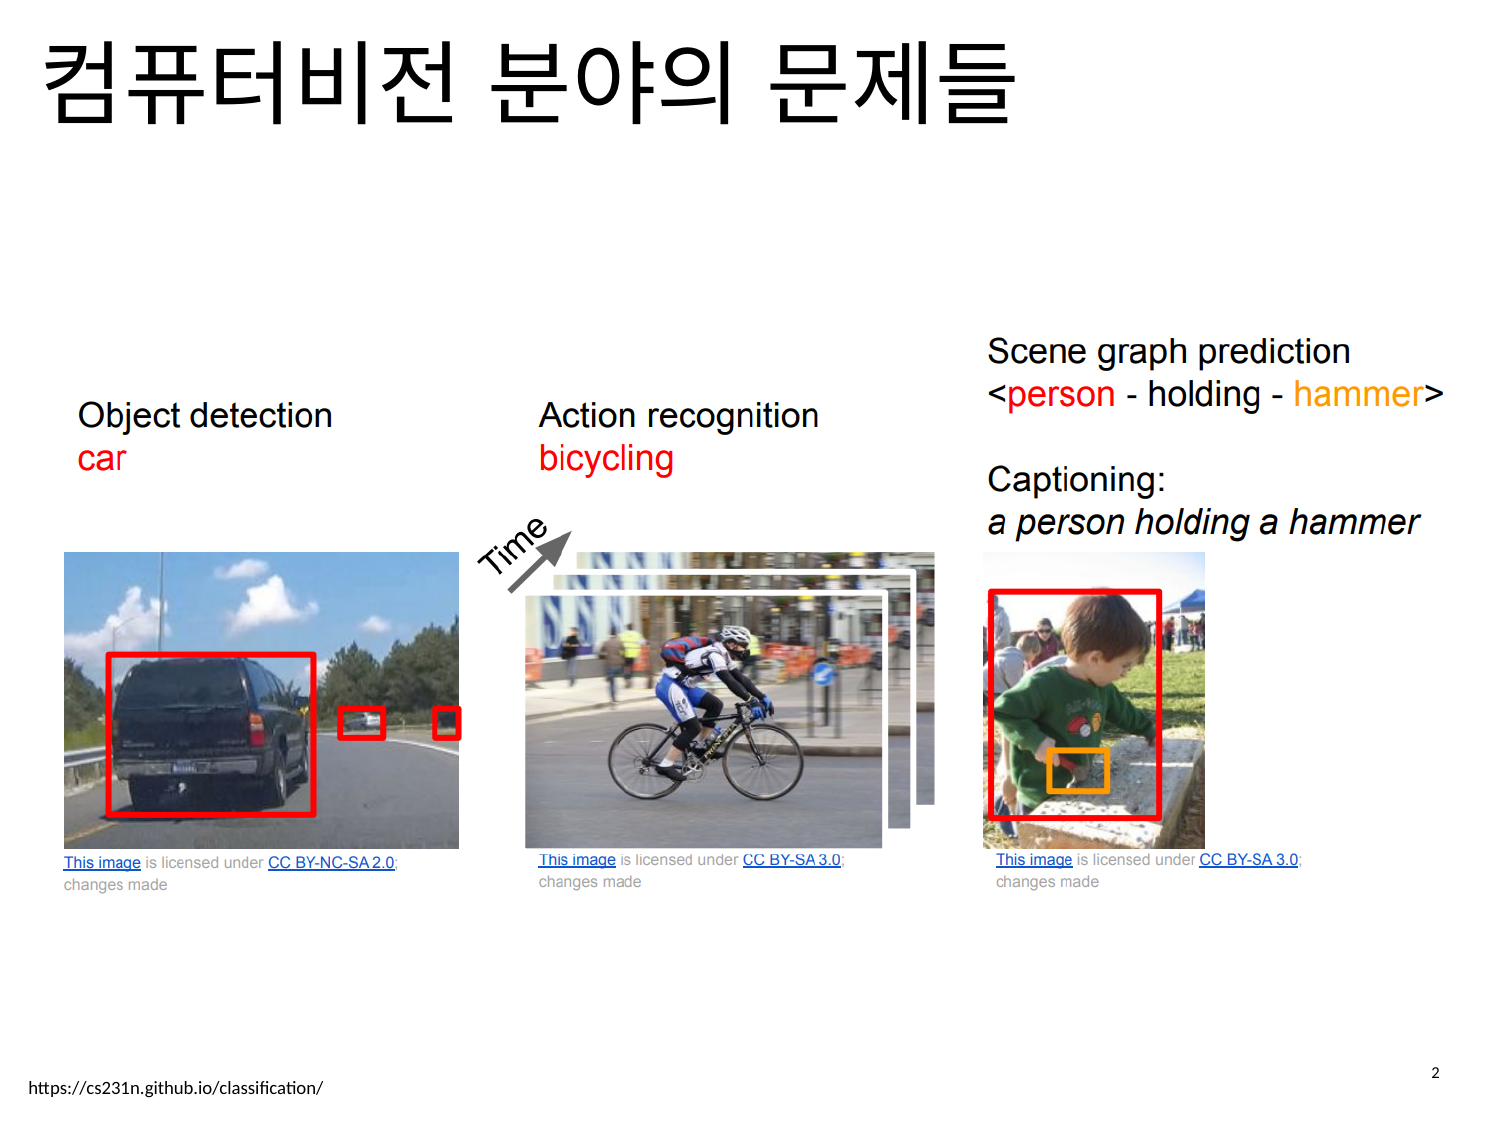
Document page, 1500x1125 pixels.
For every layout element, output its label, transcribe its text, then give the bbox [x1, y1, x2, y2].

picture [56, 274, 1446, 908]
title 컴퓨터비전 분야의 문제들 [24, 17, 1477, 159]
slide_number 2 [1416, 1054, 1477, 1115]
text_box https://cs231n.github.io/classification/ [13, 1068, 339, 1106]
